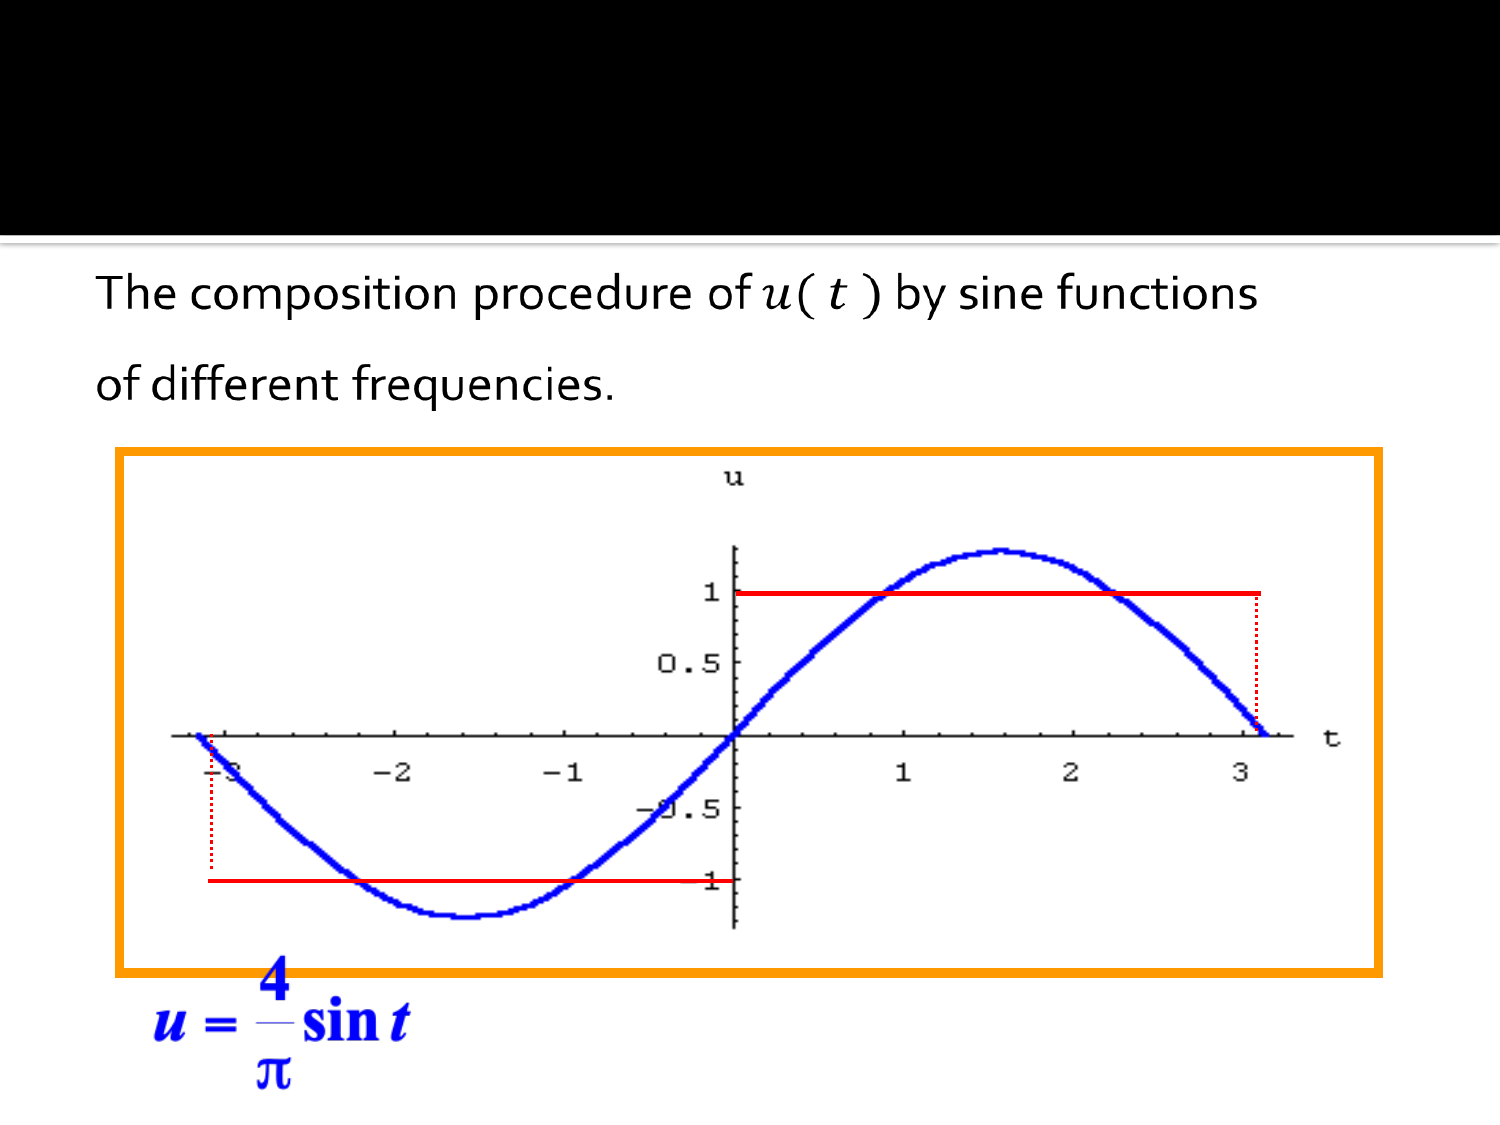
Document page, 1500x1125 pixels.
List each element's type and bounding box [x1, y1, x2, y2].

text_box [123, 455, 1375, 969]
picture [149, 943, 416, 1095]
text_box [62, 246, 1319, 444]
